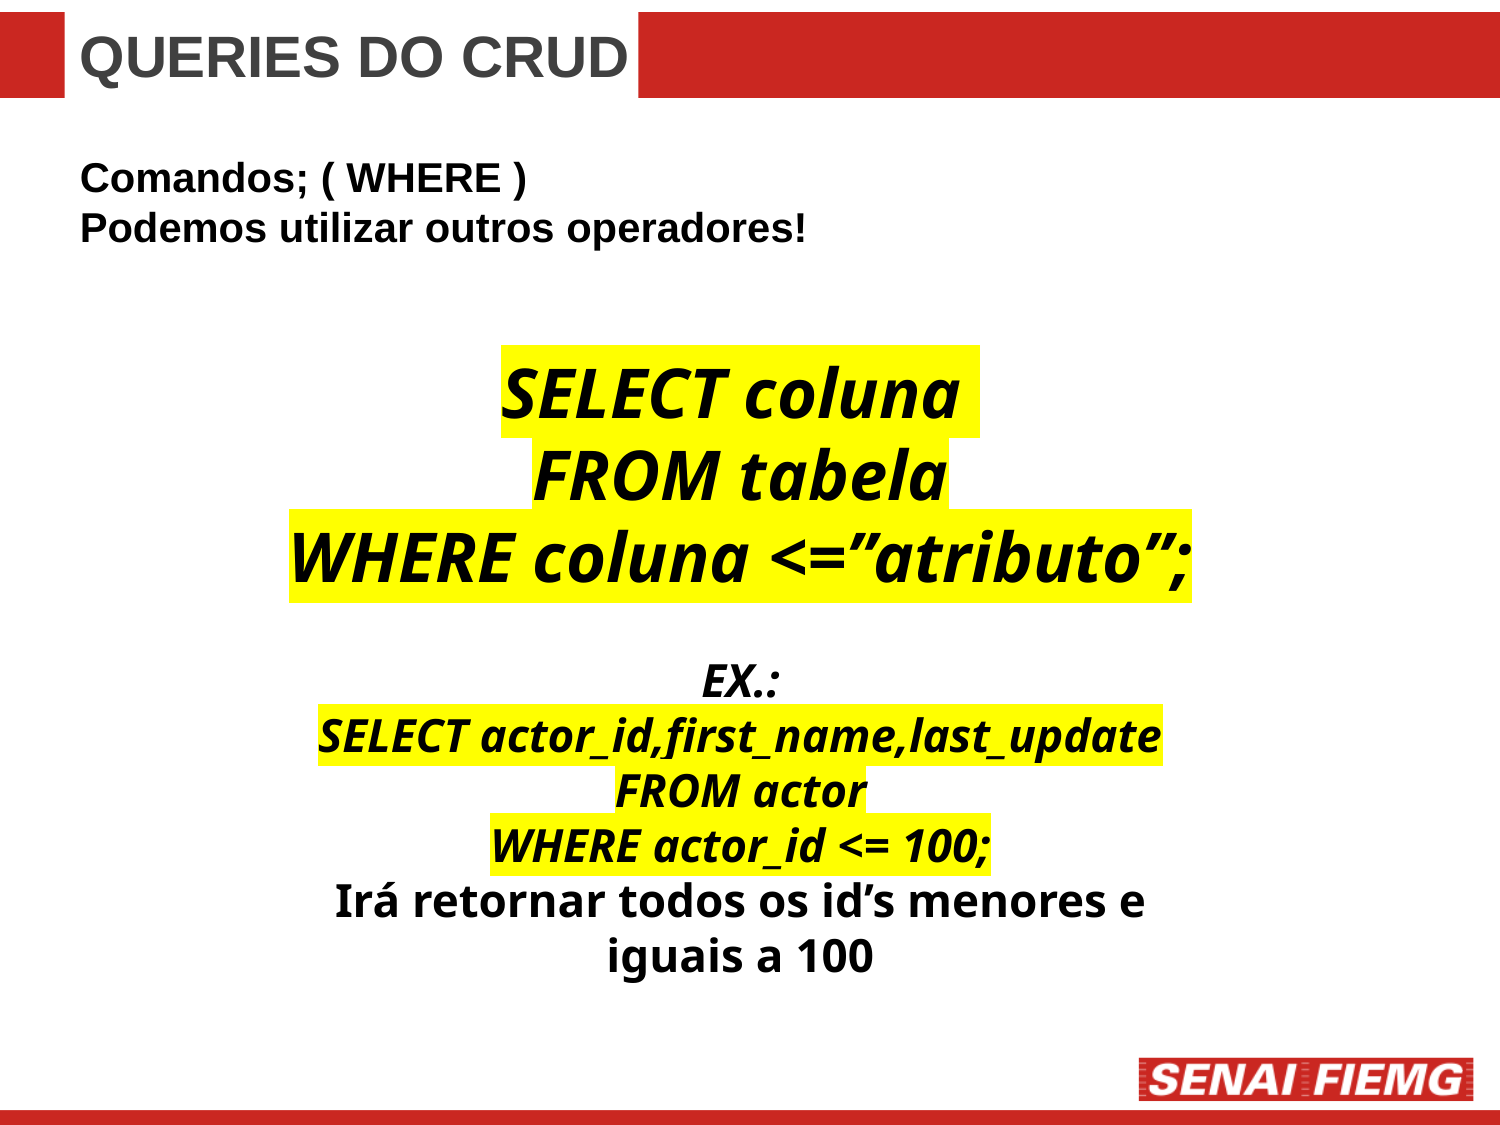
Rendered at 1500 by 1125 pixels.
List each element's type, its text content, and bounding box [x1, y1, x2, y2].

picture [1131, 1047, 1500, 1125]
text_box [0, 12, 65, 98]
text_box SELECT coluna FROM tabela WHERE coluna <=”atributo”; EX.: SELECT actor_id,first_name,last_update FROM actor WHERE actor_id <= 100; Irá retornar todos os id’s menores e iguais a 100 [256, 334, 1225, 1125]
text_box [638, 12, 1500, 98]
text_box [0, 1110, 256, 1125]
text_box QUERIES DO CRUD [65, 12, 638, 98]
text_box Comandos; ( WHERE ) Podemos utilizar outros operadores! [64, 143, 1436, 513]
